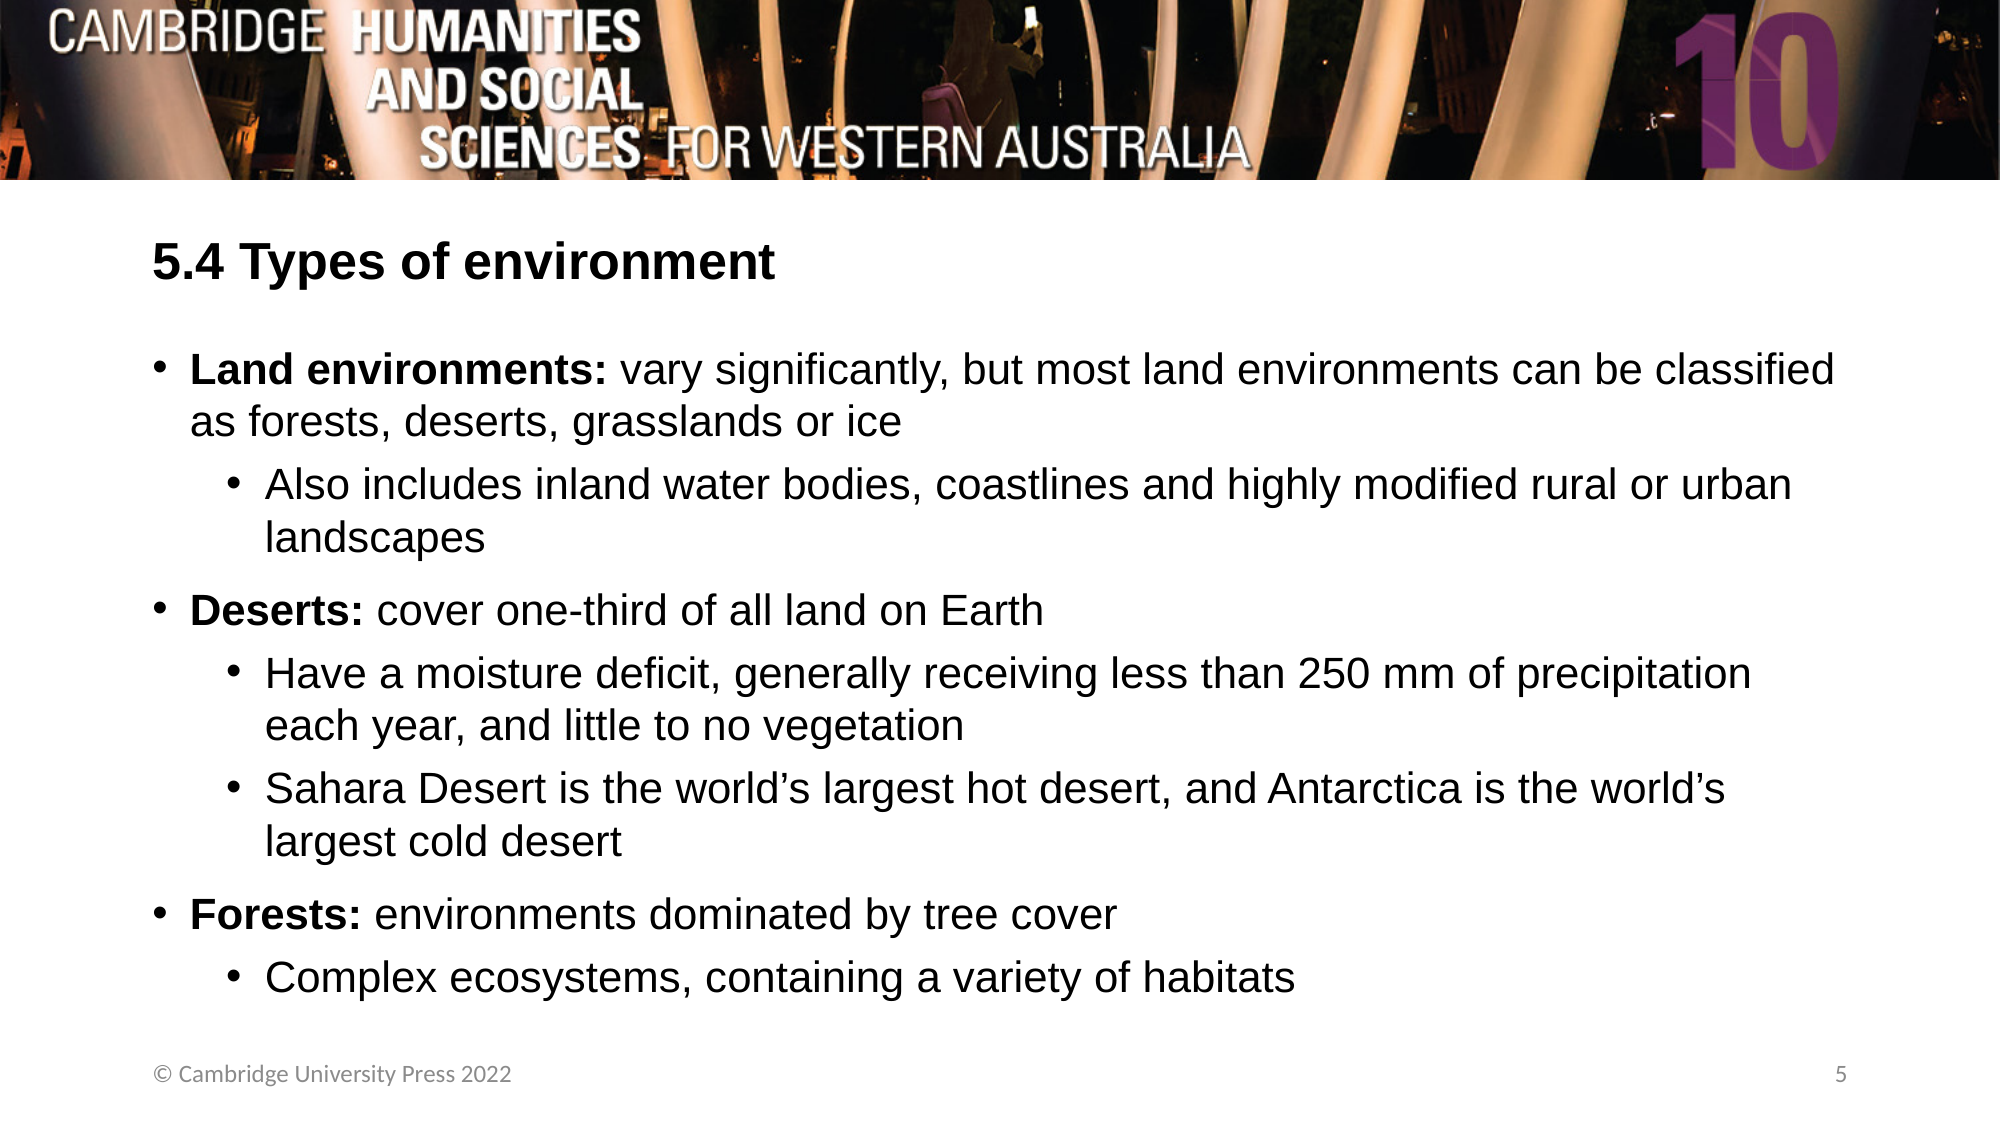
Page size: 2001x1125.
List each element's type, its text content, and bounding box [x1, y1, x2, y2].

title 5.4 Types of environment [137, 192, 1863, 333]
picture [0, 0, 2000, 180]
text_box 5 [1664, 1042, 1863, 1103]
slide_number © Cambridge University Press 2022 [137, 1042, 588, 1103]
list Land environments: vary significantly, but most land environments can be classified as forests, deserts, grasslands or ice Also includes inland water bodies, coastlines and highly modified rural or urban landscapes Deserts: cover one-third of all land on Earth Have a moisture deficit, generally receiving less than 250 mm of precipitation each year, and little to no vegetation Sahara Desert is the world’s largest hot desert, and Antarctica is the world’s largest cold desert Forests: environments dominated by tree cover Complex ecosystems, containing a variety of habitats [137, 333, 1863, 1030]
